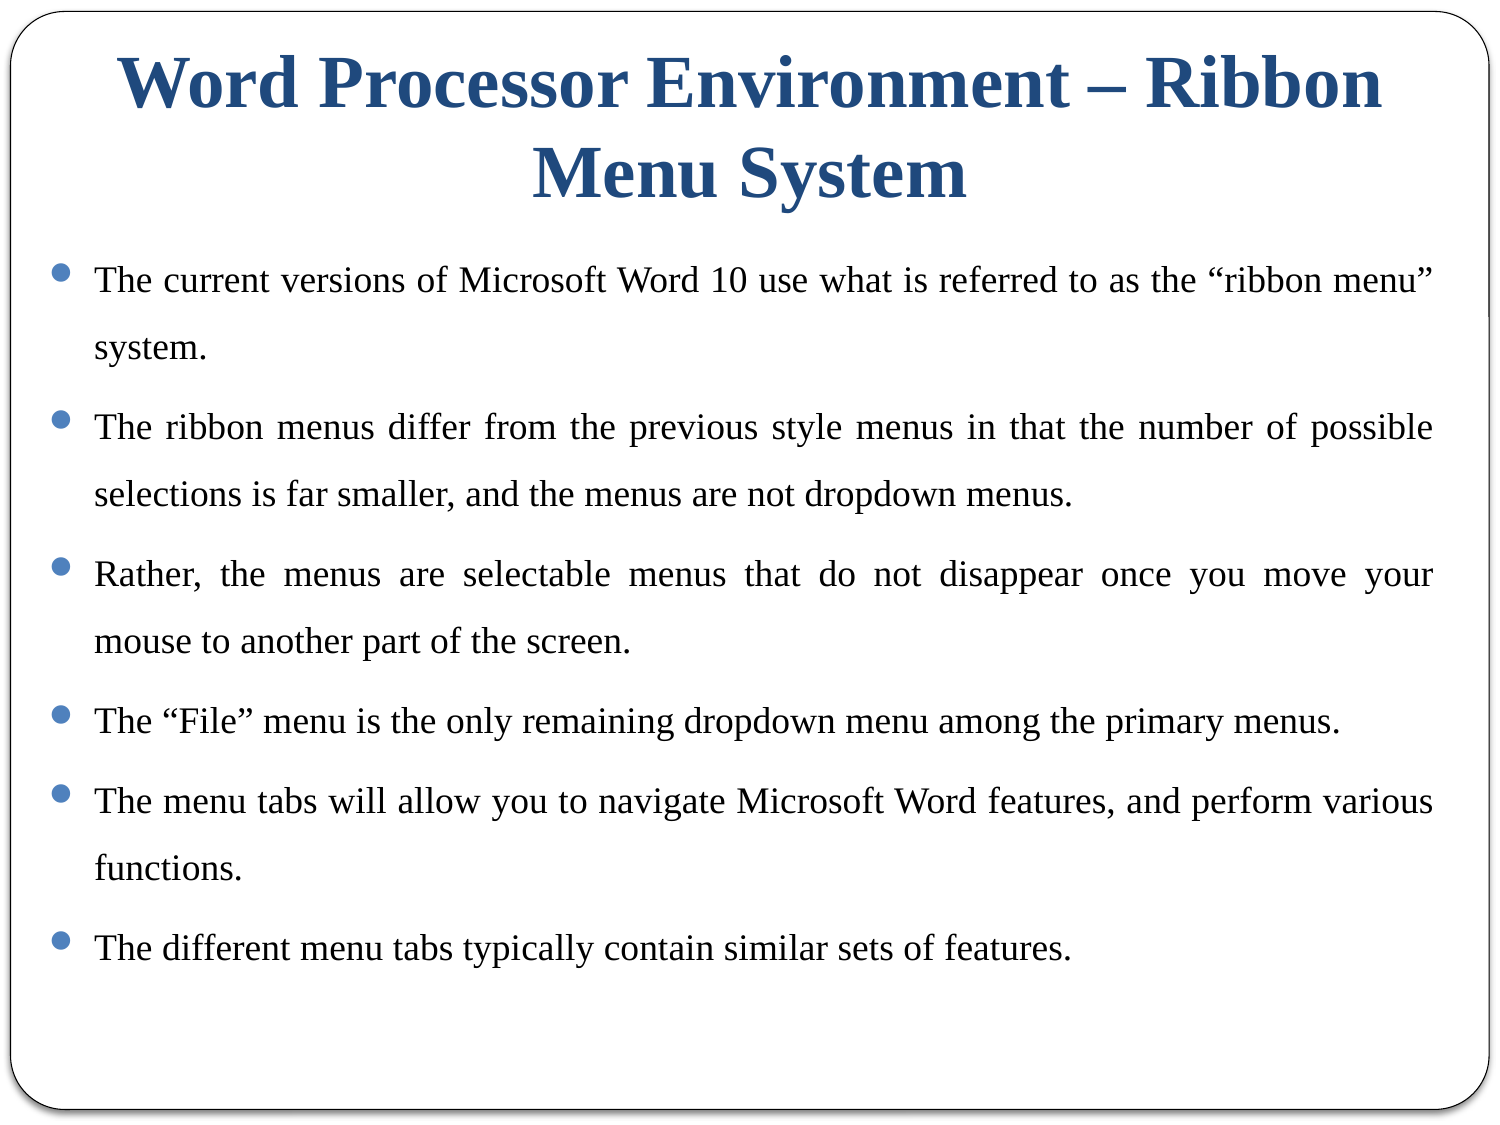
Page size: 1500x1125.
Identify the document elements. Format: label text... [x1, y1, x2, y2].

text_box Word Processor Environment – Ribbon Menu System [74, 24, 1425, 213]
text_box The current versions of Microsoft Word 10 use what is referred to as the “ribbon menu” system. The ribbon menus differ from the previous style menus in that the number of possible selections is far smaller, and the menus are not dropdown menus. Rather, the menus are selectable menus that do not disappear once you move your mouse to another part of the screen. The “File” menu is the only remaining dropdown menu among the primary menus. The menu tabs will allow you to navigate Microsoft Word features, and perform various functions. The different menu tabs typically contain similar sets of features. [34, 224, 1450, 968]
